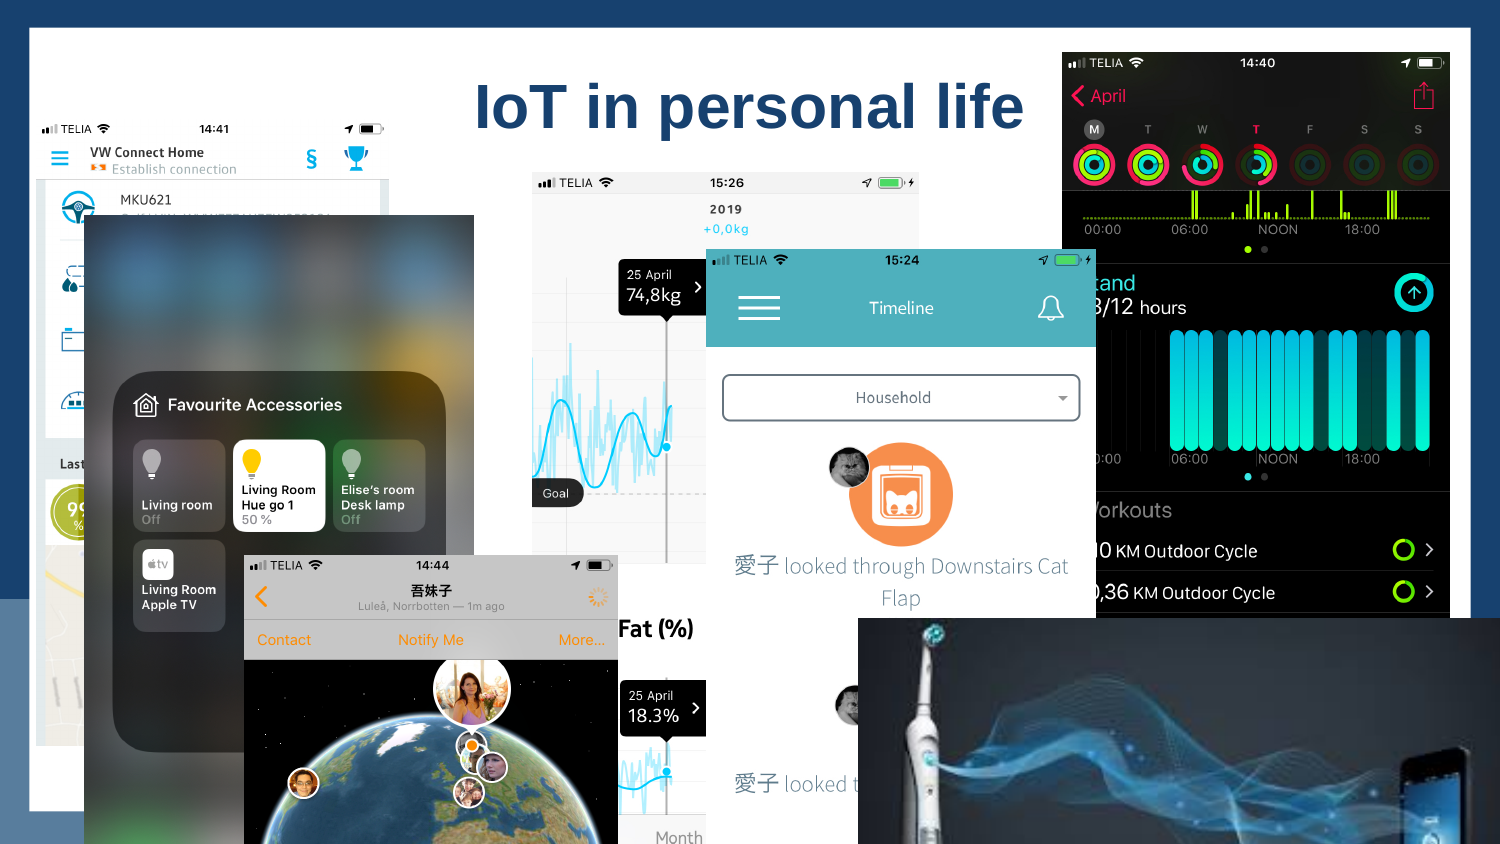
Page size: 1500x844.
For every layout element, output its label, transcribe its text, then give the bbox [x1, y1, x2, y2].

picture [36, 52, 1500, 844]
title IoT in personal life [52, 28, 1448, 179]
